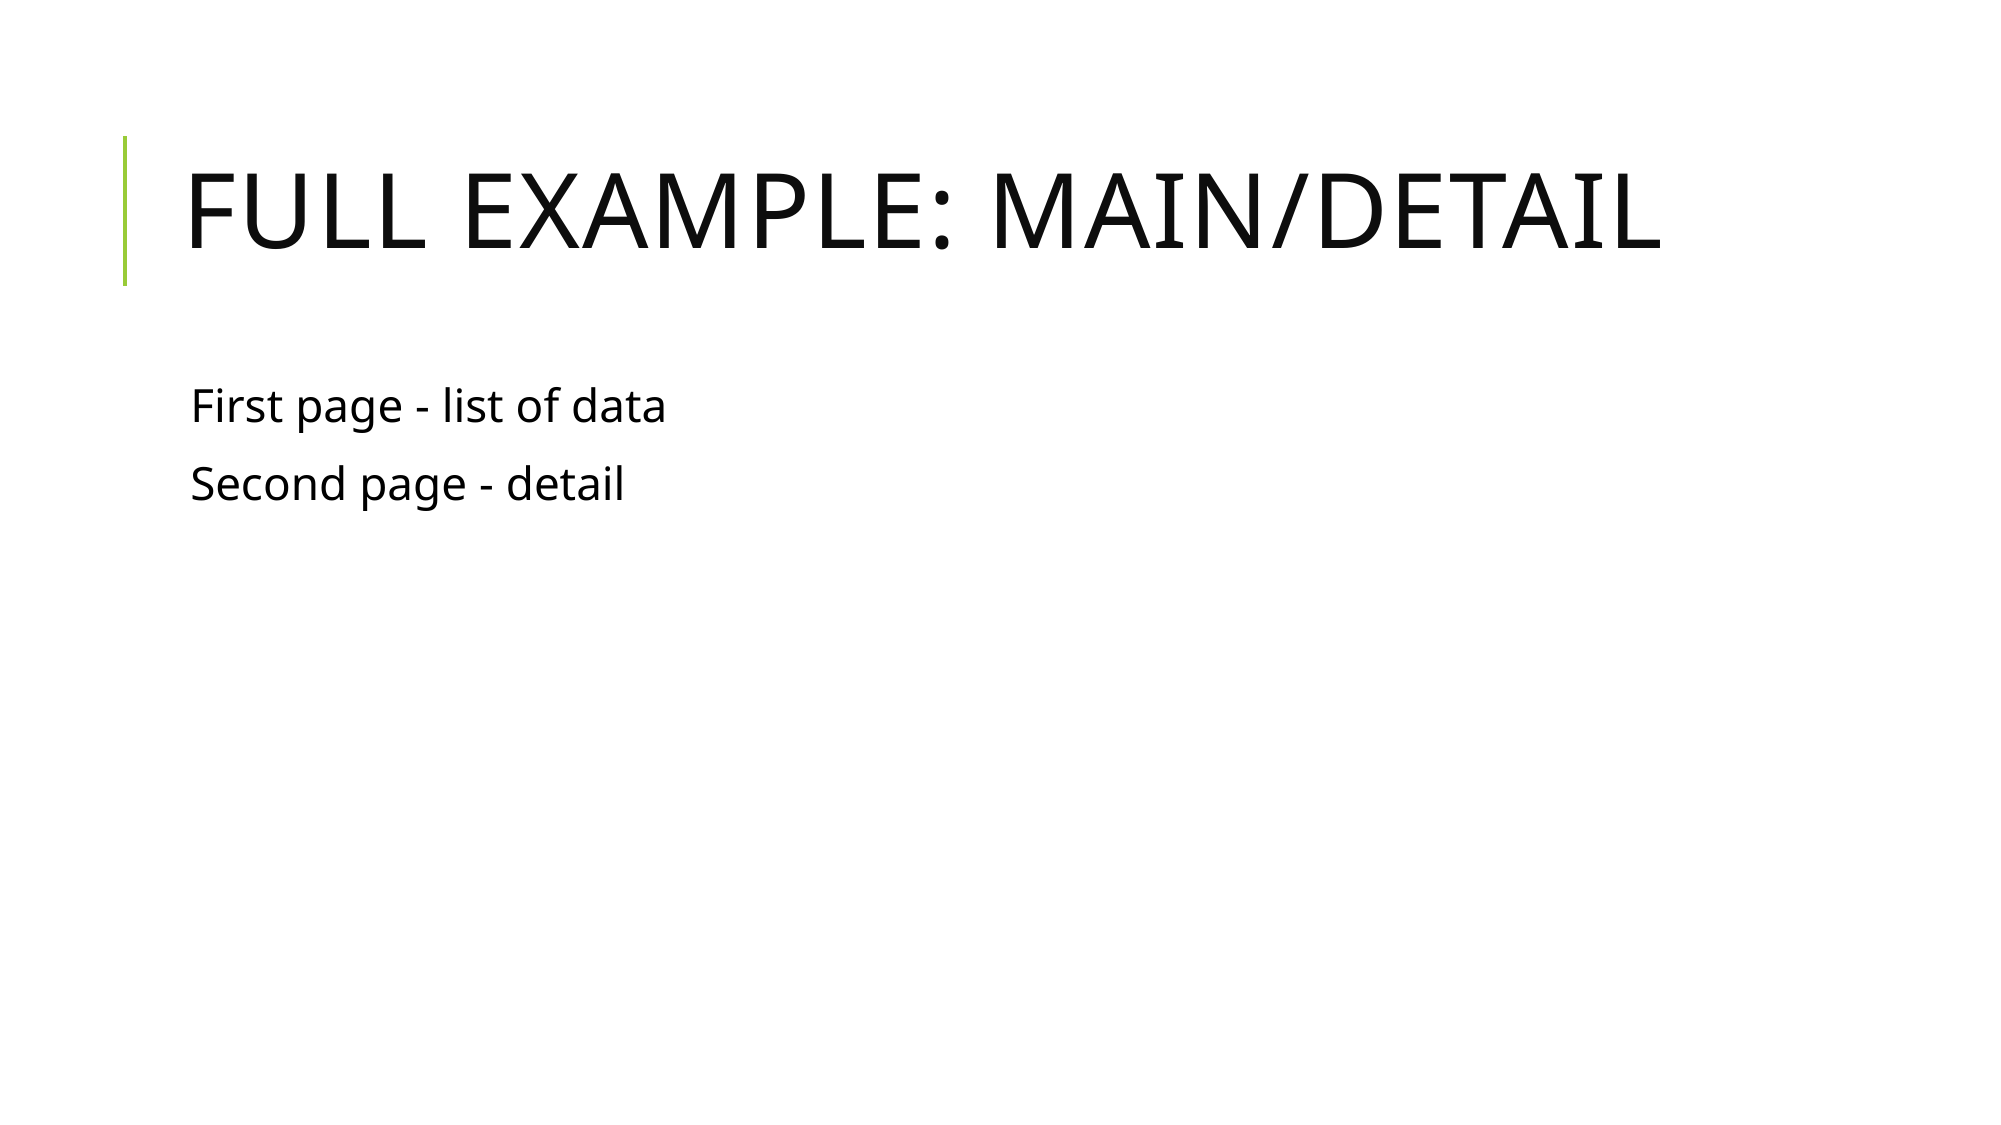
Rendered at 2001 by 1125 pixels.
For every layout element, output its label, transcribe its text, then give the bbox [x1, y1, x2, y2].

title Full Example: MaIN/Detail [168, 96, 1763, 342]
list First page - list of data Second page - detail [168, 375, 1763, 1035]
